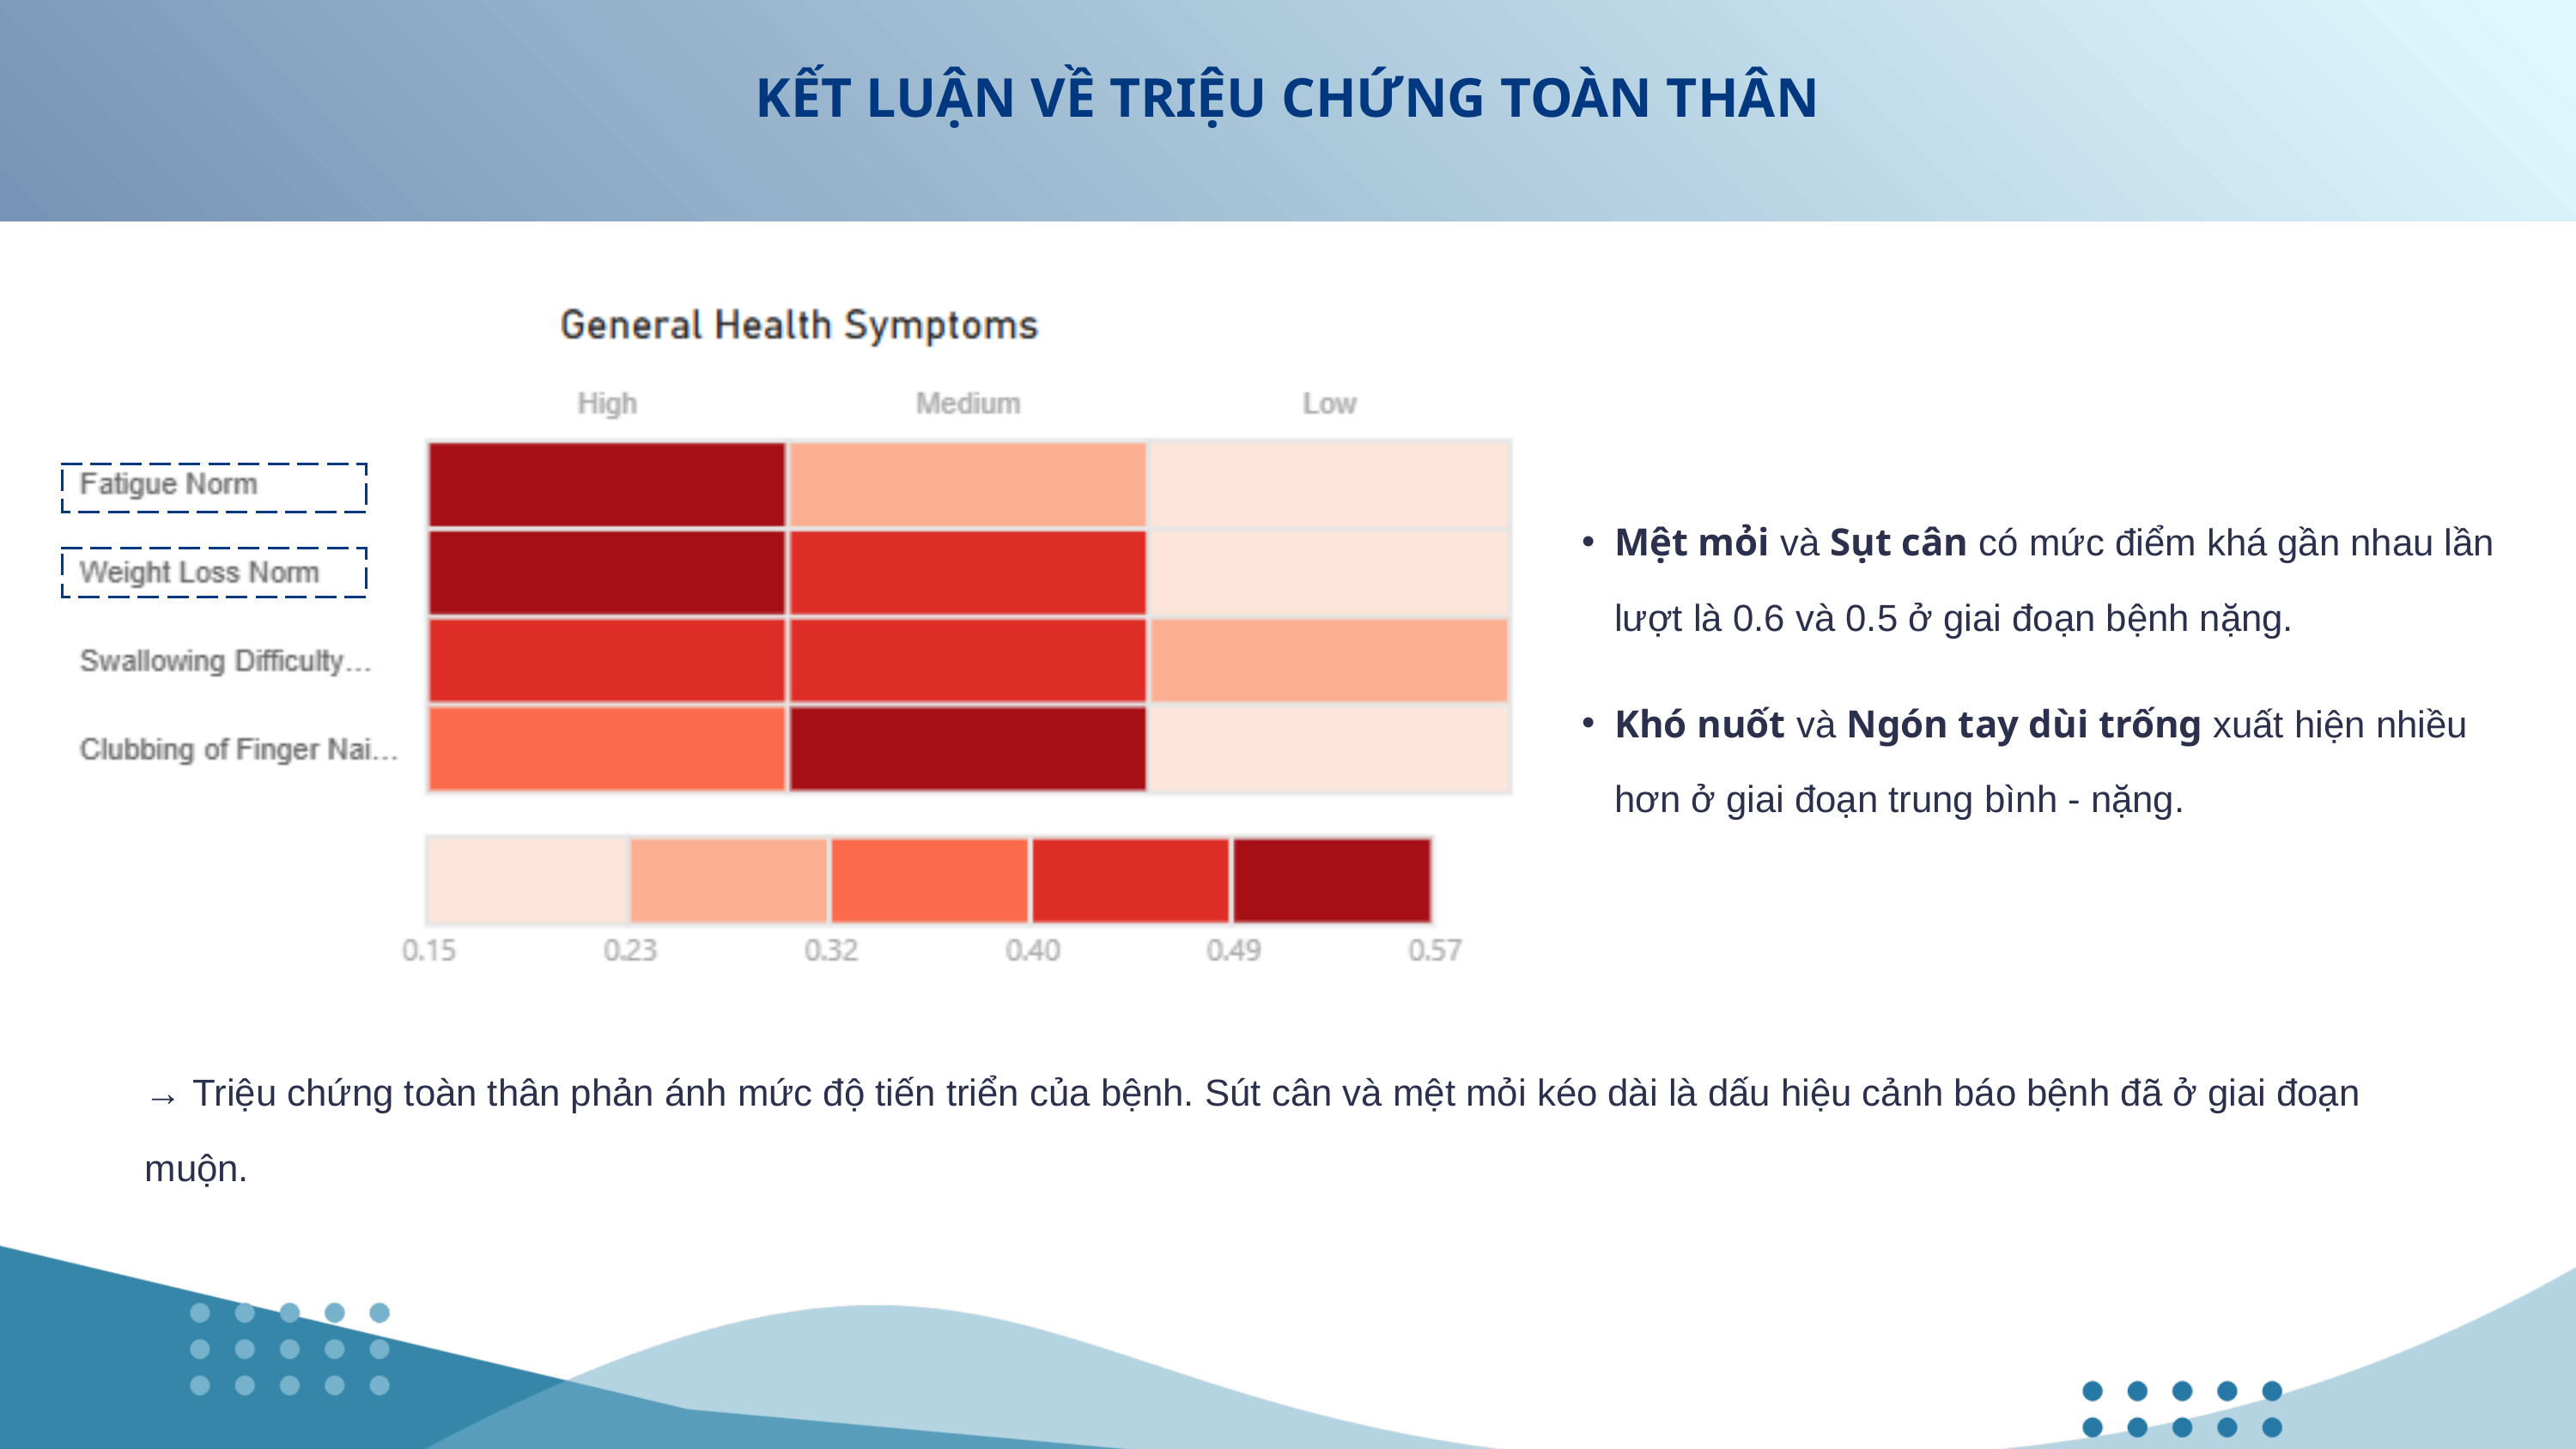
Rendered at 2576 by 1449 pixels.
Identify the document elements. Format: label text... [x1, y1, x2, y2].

text_box [62, 548, 367, 597]
text_box [62, 288, 1529, 1002]
text_box → Triệu chứng toàn thân phản ánh mức độ tiến triển của bệnh. Sút cân và mệt mỏi kéo dài là dấu hiệu cảnh báo bệnh đã ở giai đoạn muộn. [144, 1038, 2416, 1189]
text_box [0, 0, 2576, 222]
text_box [62, 464, 367, 512]
text_box Mệt mỏi và Sụt cân có mức điểm khá gần nhau lần lượt là 0.6 và 0.5 ở giai đoạn bệnh nặng. [1550, 488, 2503, 639]
text_box Khó nuốt và Ngón tay dùi trống xuất hiện nhiều hơn ở giai đoạn trung bình - nặng. [1550, 670, 2503, 821]
text_box [0, 1001, 2576, 1449]
